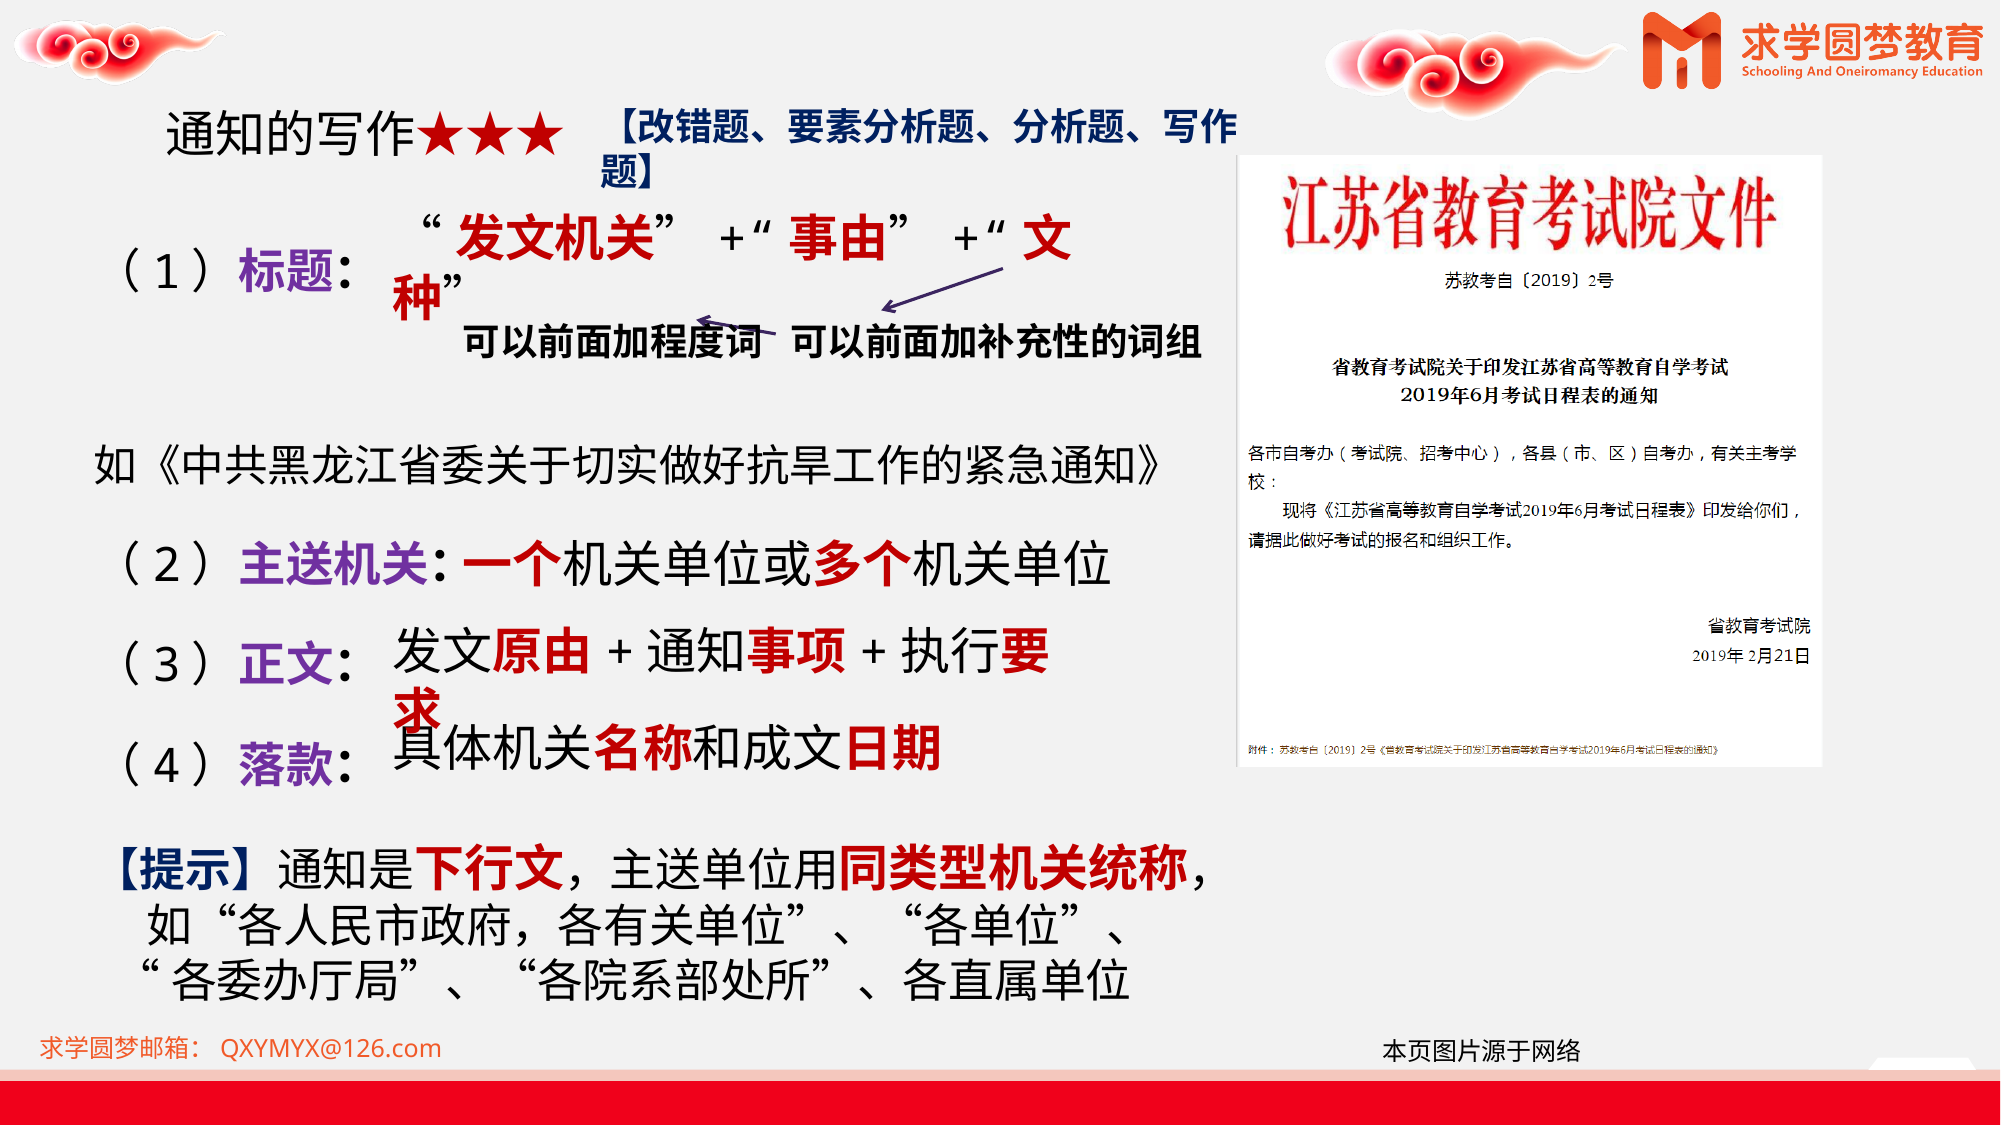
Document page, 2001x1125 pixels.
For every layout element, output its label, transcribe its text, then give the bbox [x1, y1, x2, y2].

text_box “发文机关”+“事由”+“文种” [378, 199, 1174, 334]
text_box 发文原由+通知事项+执行要求 [378, 612, 1113, 747]
picture [1304, 0, 2000, 134]
title 通知的写作★★★ [79, 95, 585, 199]
picture [0, 0, 248, 95]
picture [1233, 155, 1828, 767]
text_box 本页图片源于网络 [1367, 1028, 1788, 1074]
list （1）标题： 如《中共黑龙江省委关于切实做好抗旱工作的紧急通知》 （2）主送机关： （3）正文： （4）落款： [79, 199, 1392, 805]
text_box 【提示】通知是下行文，主送单位用同类型机关统称， 如“各人民市政府，各有关单位”、“各单位”、 “各委办厅局”、“各院系部处所”、各直属单位 [79, 829, 1219, 1014]
text_box 【改错题、要素分析题、分析题、写作题】 [585, 95, 1324, 201]
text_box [448, 274, 775, 371]
text_box 一个机关单位或多个机关单位 [448, 524, 1180, 600]
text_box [775, 268, 1233, 371]
text_box 具体机关名称和成文日期 [378, 747, 969, 784]
